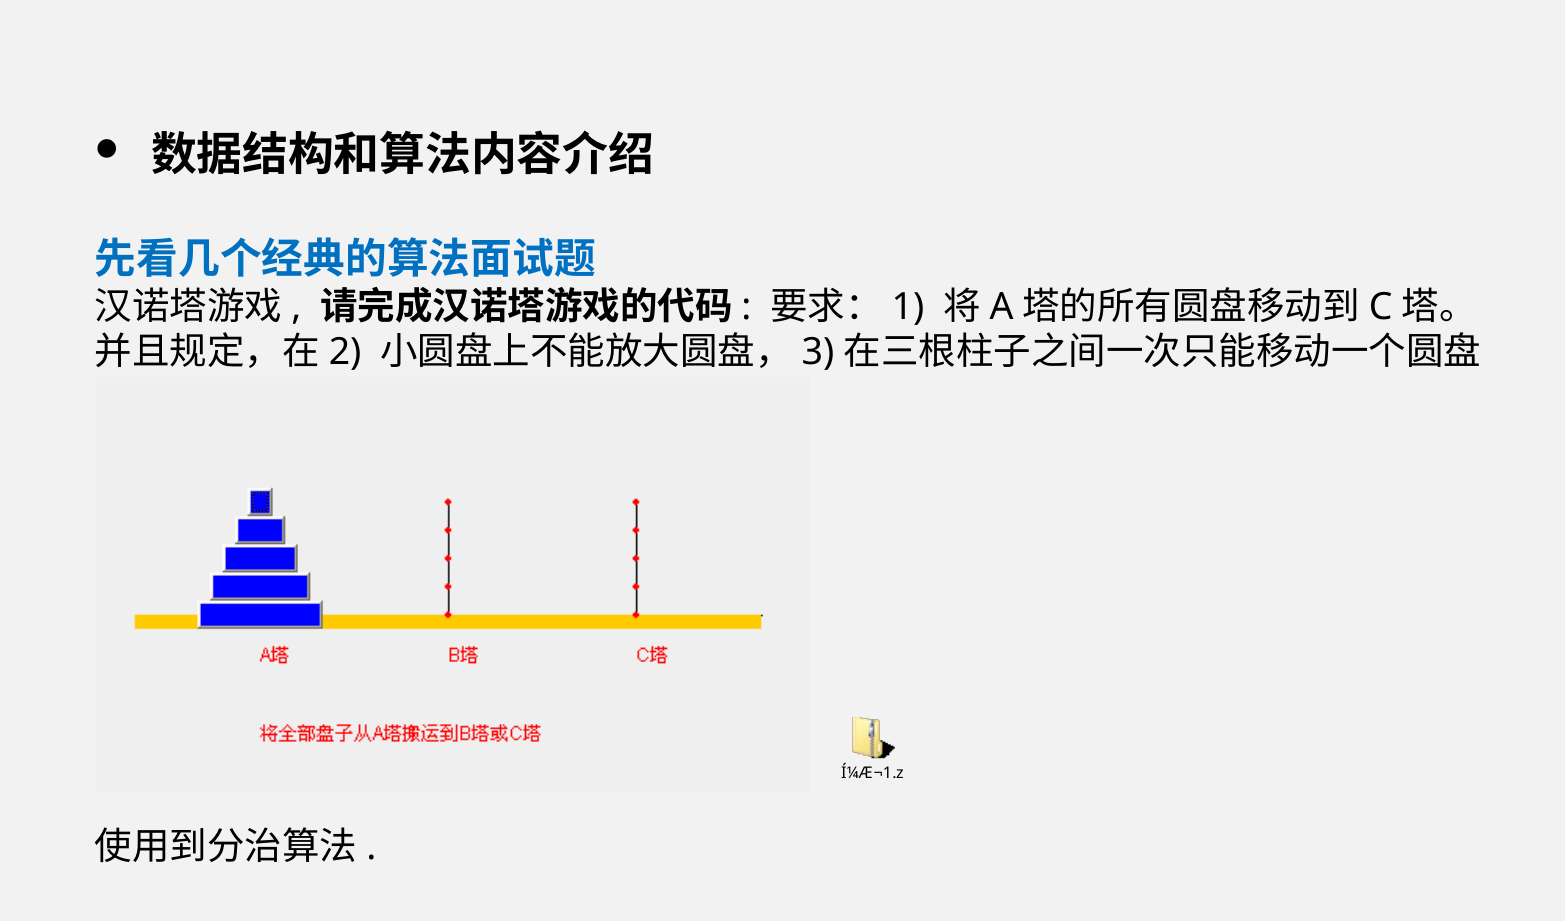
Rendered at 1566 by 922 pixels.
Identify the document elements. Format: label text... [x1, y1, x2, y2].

text_box [92, 204, 1535, 469]
picture [96, 377, 810, 792]
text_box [829, 717, 916, 792]
text_box 先看几个经典的算法面试题 汉诺塔游戏, 请完成汉诺塔游戏的代码: 要求：1) 将A塔的所有圆盘移动到C塔。并且规定，在2) 小圆盘上不能放大圆盘，3)在三根柱子之间一次只能移动一个圆盘 使用到分治算法. [80, 224, 1515, 875]
text_box 数据结构和算法内容介绍 [79, 123, 1325, 188]
